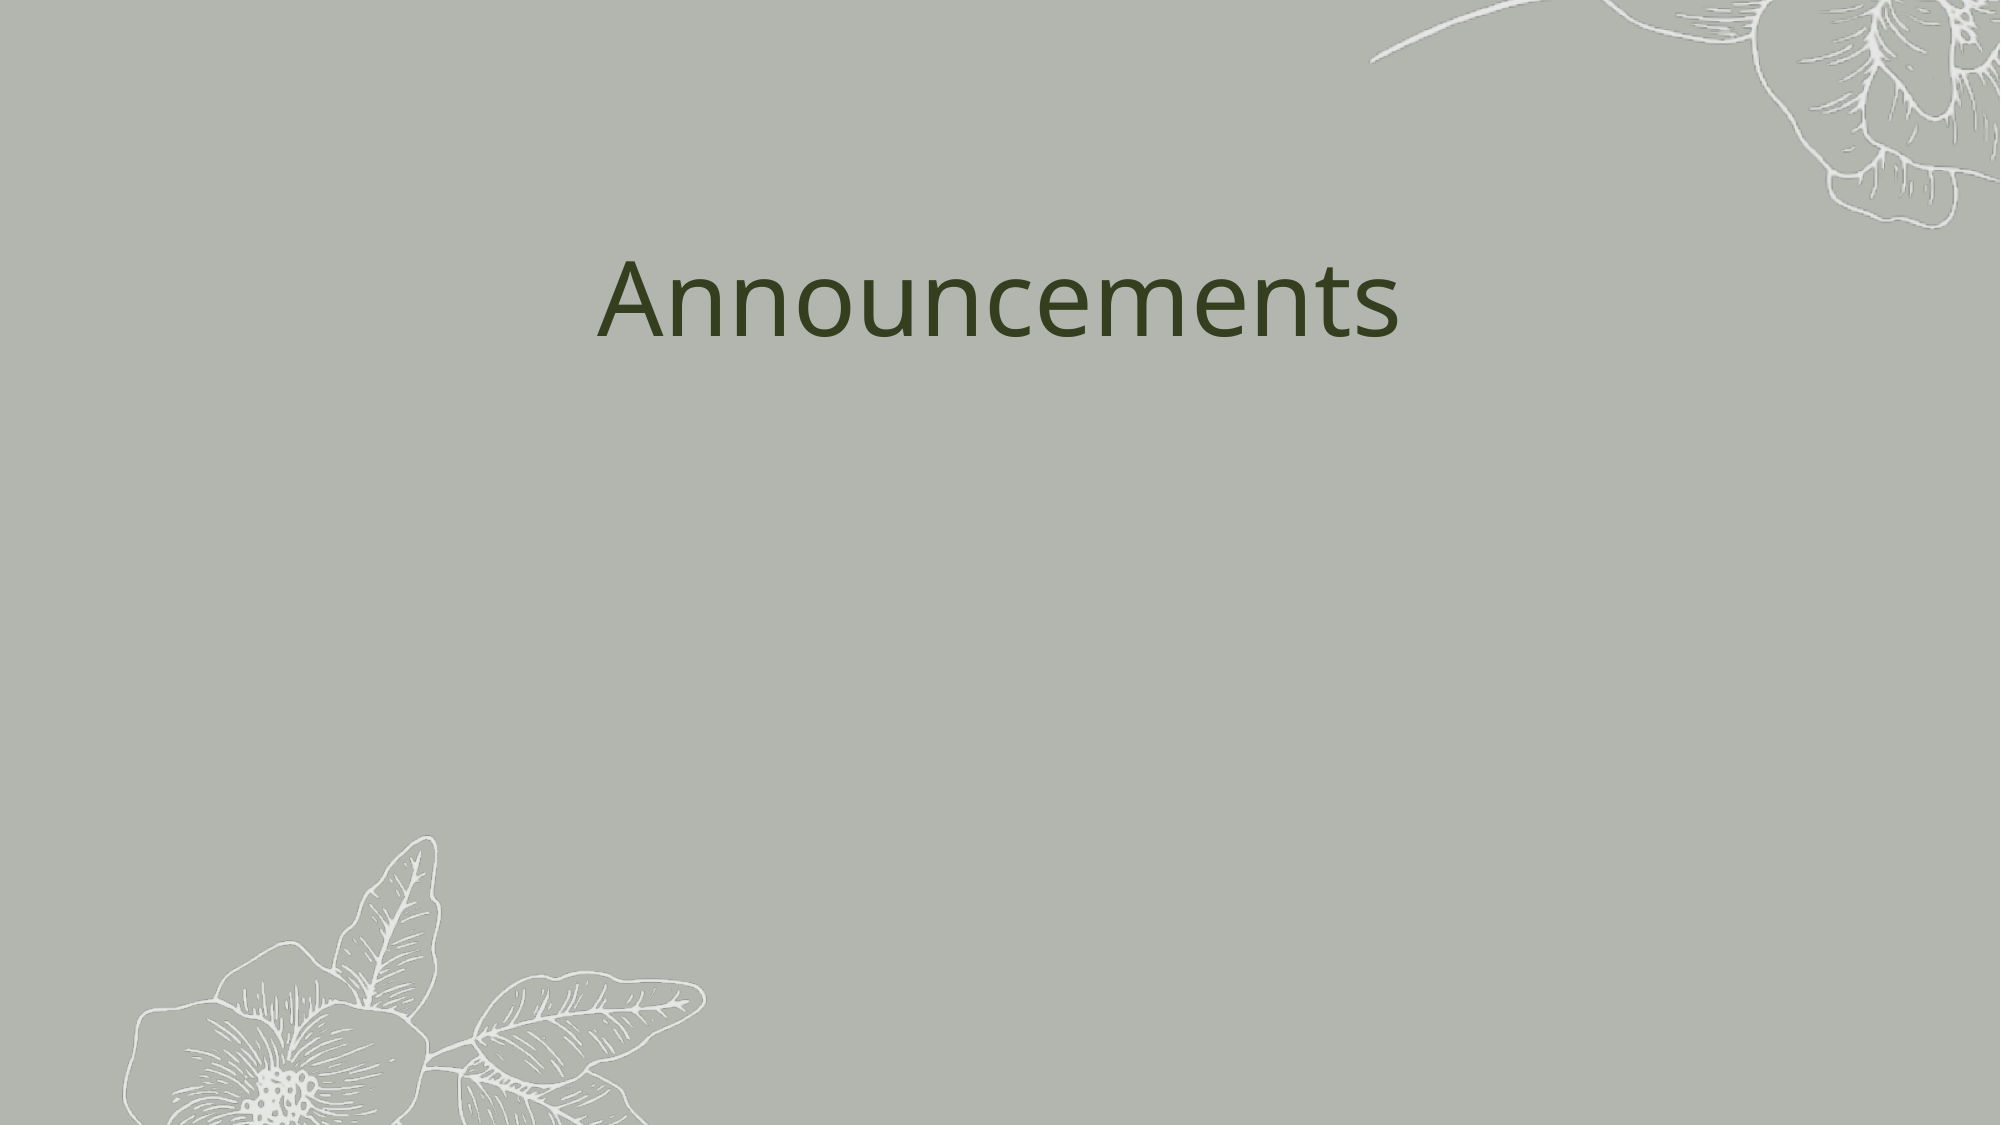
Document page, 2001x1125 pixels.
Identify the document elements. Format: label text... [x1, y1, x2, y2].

picture [98, 811, 200, 1125]
text_box Announcements [200, 224, 1800, 365]
text_box [200, 675, 1800, 1125]
picture [1329, 0, 2001, 416]
